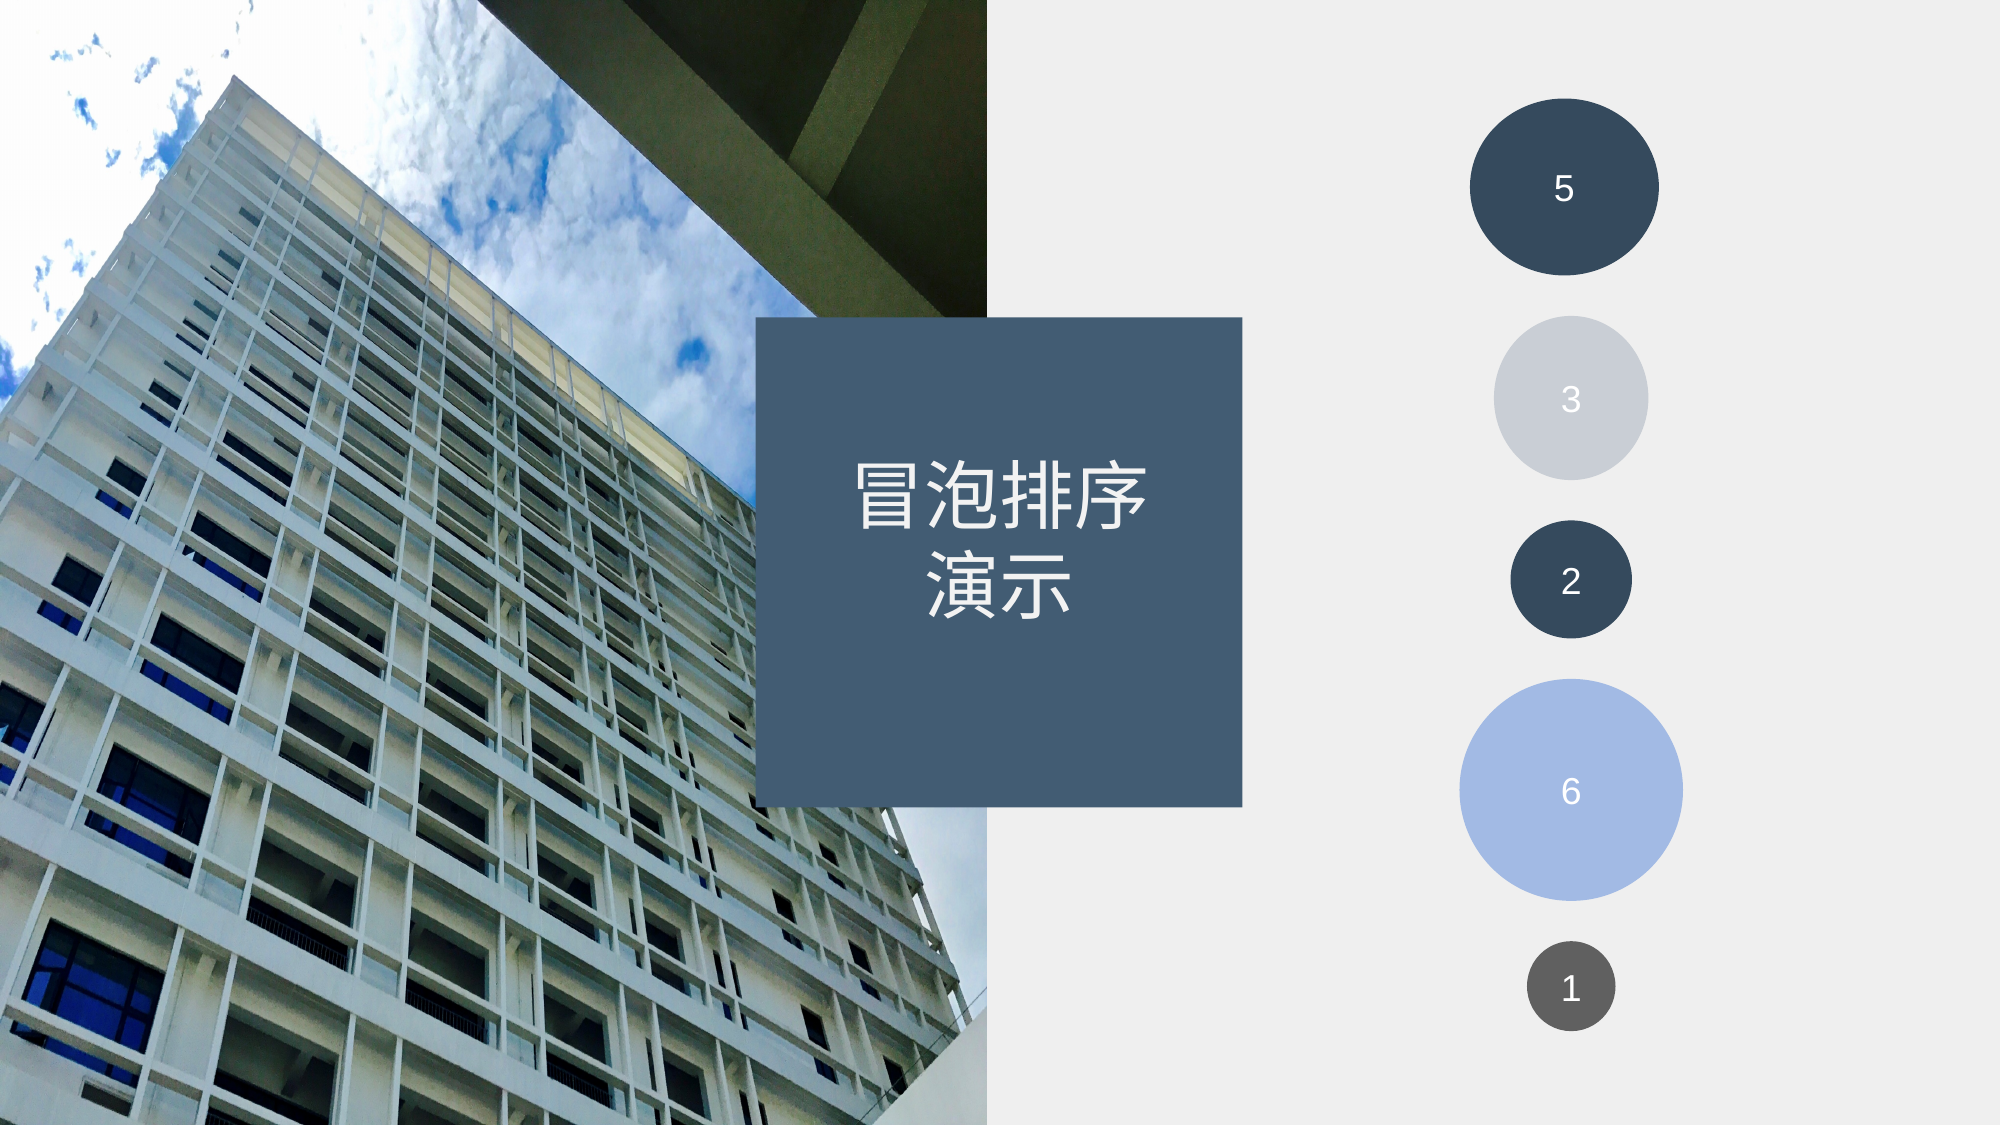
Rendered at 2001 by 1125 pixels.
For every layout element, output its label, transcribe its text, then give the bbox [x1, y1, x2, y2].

text_box 2 [1509, 519, 1634, 640]
picture [0, 0, 987, 1125]
text_box 5 [1468, 97, 1660, 277]
text_box 6 [1458, 677, 1685, 902]
text_box 1 [1525, 940, 1617, 1033]
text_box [755, 317, 1243, 808]
text_box 3 [1492, 314, 1650, 482]
